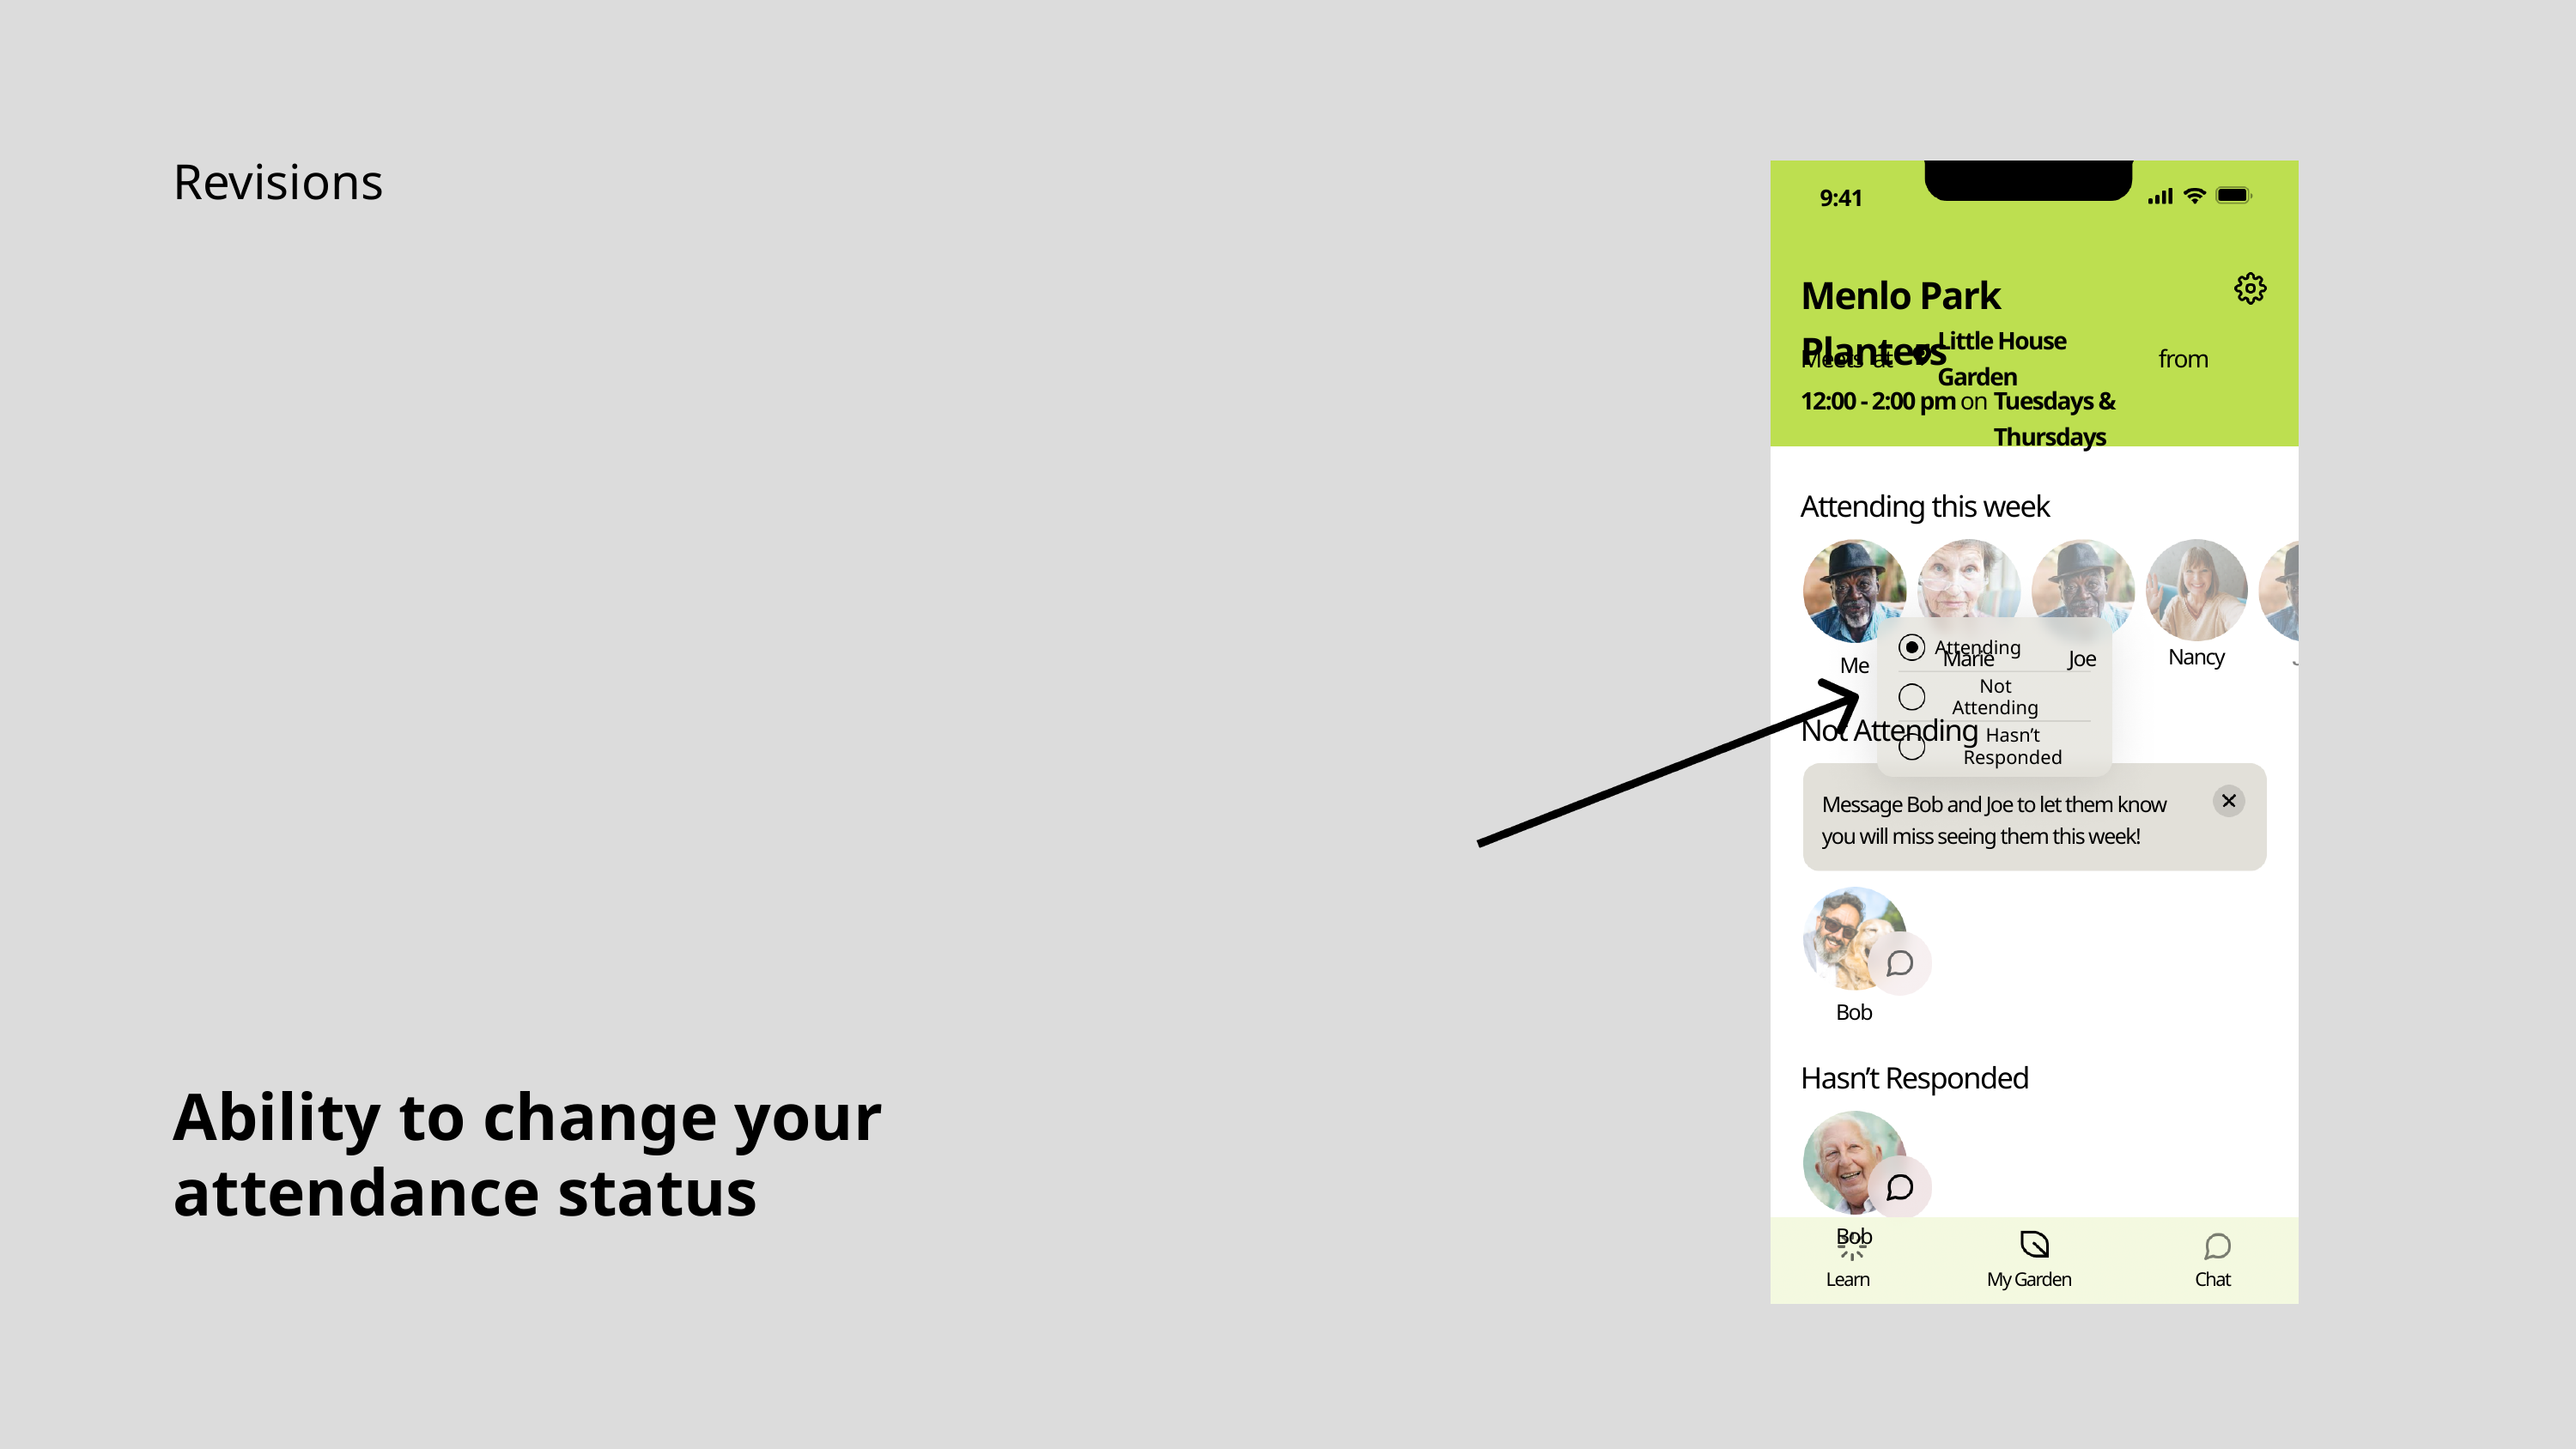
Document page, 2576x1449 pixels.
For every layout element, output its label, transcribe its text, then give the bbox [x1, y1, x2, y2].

text_box Ability to change your attendance status [173, 1078, 1042, 1240]
text_box Revisions [173, 153, 386, 211]
picture [1475, 161, 2299, 1304]
